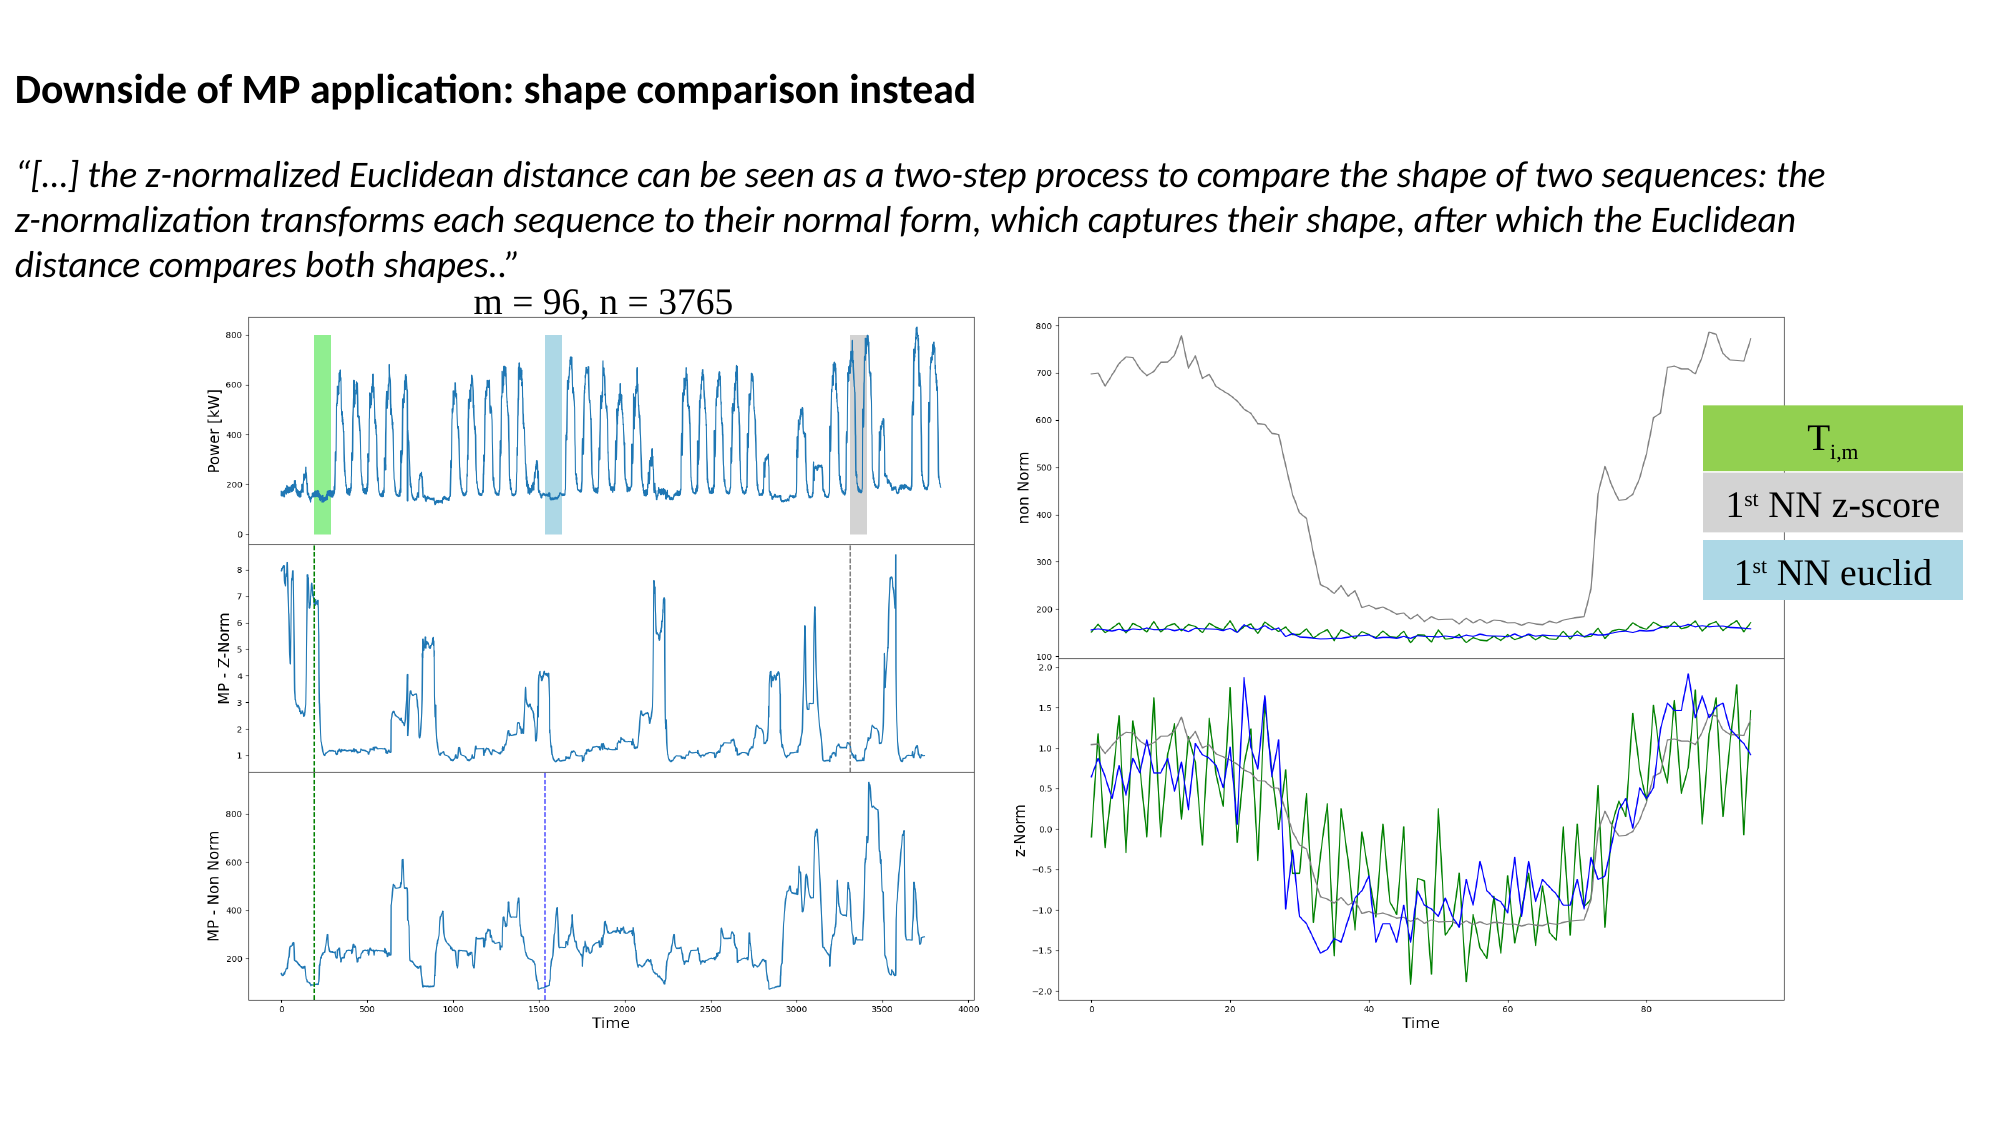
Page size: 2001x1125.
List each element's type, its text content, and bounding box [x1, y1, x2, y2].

list “[…] ﻿the z-normalized Euclidean distance can be seen as a two-step process to compare the shape of two sequences: the z-normalization transforms each sequence to their normal form, which captures their shape, after which the Euclidean distance compares both shapes..” [0, 142, 1873, 1022]
picture [1004, 289, 1808, 1030]
text_box m = 96, n = 3765 [201, 269, 1005, 330]
text_box Ti,m [1808, 405, 1963, 472]
title Downside of MP application: shape comparison instead [0, 60, 1873, 123]
text_box 1st NN euclid [1808, 540, 1963, 600]
picture [196, 289, 1000, 1030]
text_box 1st NN z-score [1808, 472, 1963, 533]
